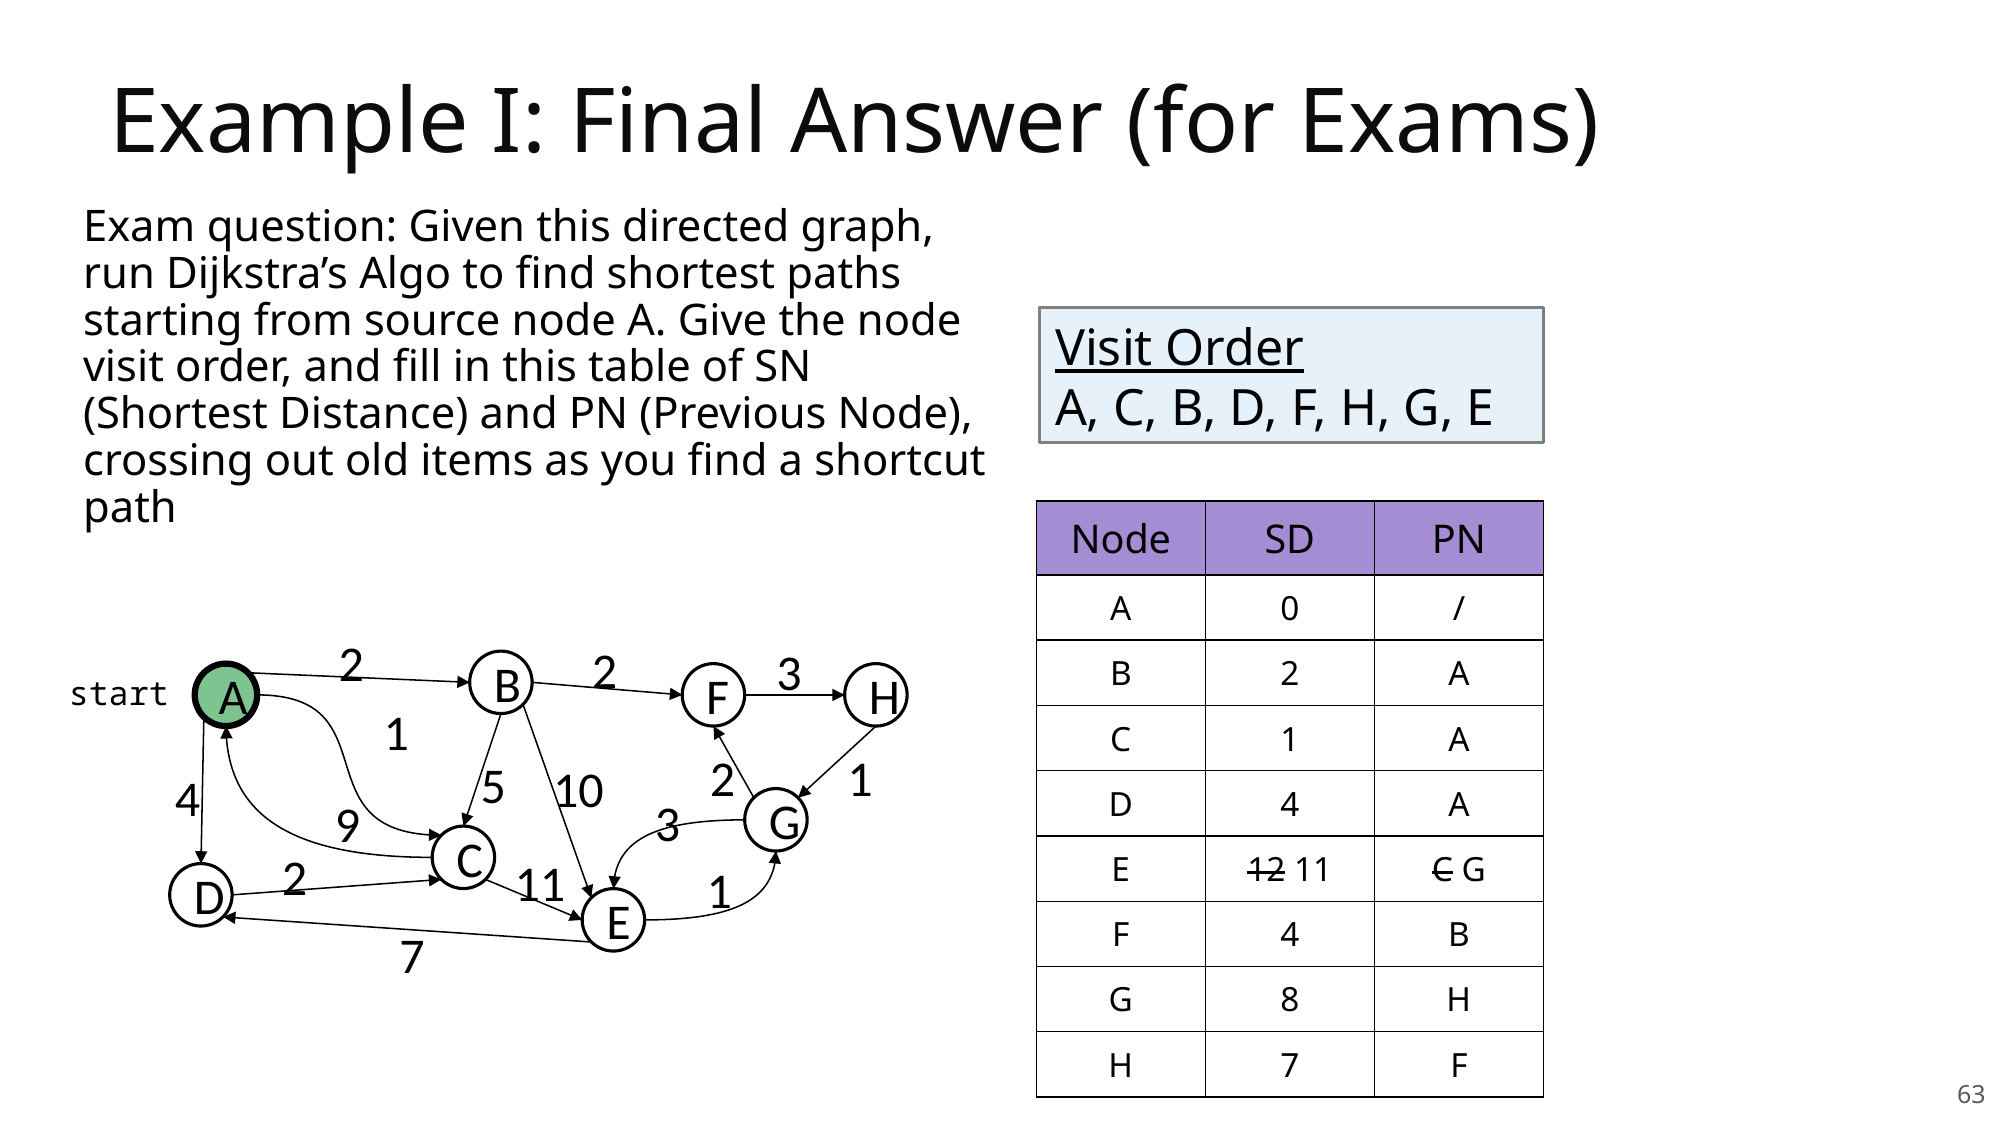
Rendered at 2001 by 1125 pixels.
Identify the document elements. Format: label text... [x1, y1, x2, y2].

table_header PN [1375, 502, 1543, 574]
table_cell 7 [1206, 1032, 1374, 1096]
table_header SD [1206, 502, 1374, 574]
text_box Visit Order A, C, B, D, F, H, G, E [1039, 307, 1544, 443]
table_cell 4 [1206, 771, 1374, 835]
table_cell C [1037, 706, 1205, 770]
table_cell C G [1375, 837, 1543, 901]
table_cell 4 [1206, 902, 1374, 966]
table_cell B [1037, 641, 1205, 705]
table_cell F [1375, 1032, 1543, 1096]
table_cell 8 [1206, 967, 1374, 1031]
table_cell H [1375, 967, 1543, 1031]
table_cell D [1037, 771, 1205, 835]
table_cell 12 11 [1206, 837, 1374, 901]
table_cell A [1375, 706, 1543, 770]
table_cell G [1037, 967, 1205, 1031]
table_cell H [1037, 1032, 1205, 1096]
table_cell 0 [1206, 576, 1374, 639]
table_cell B [1375, 902, 1543, 966]
table_cell E [1037, 837, 1205, 901]
table_cell 1 [1206, 706, 1374, 770]
table_cell A [1375, 641, 1543, 705]
table_cell A [1037, 576, 1205, 639]
text_box Exam question: Given this directed graph, run Dijkstra’s Algo to find shortest paths starting from source node A. Give the node visit order, and fill in this table of SN (Shortest Distance) and PN (Previous Node), crossing out old items as you find a shortcut path [75, 196, 1008, 542]
table_cell A [1375, 771, 1543, 835]
table_header Node [1037, 502, 1205, 574]
table_cell 2 [1206, 641, 1374, 705]
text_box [159, 623, 908, 992]
title Example I: Final Answer (for Exams) [94, 43, 1930, 210]
table_cell F [1037, 902, 1205, 966]
table_cell / [1375, 576, 1543, 639]
text_box [0, 614, 999, 799]
